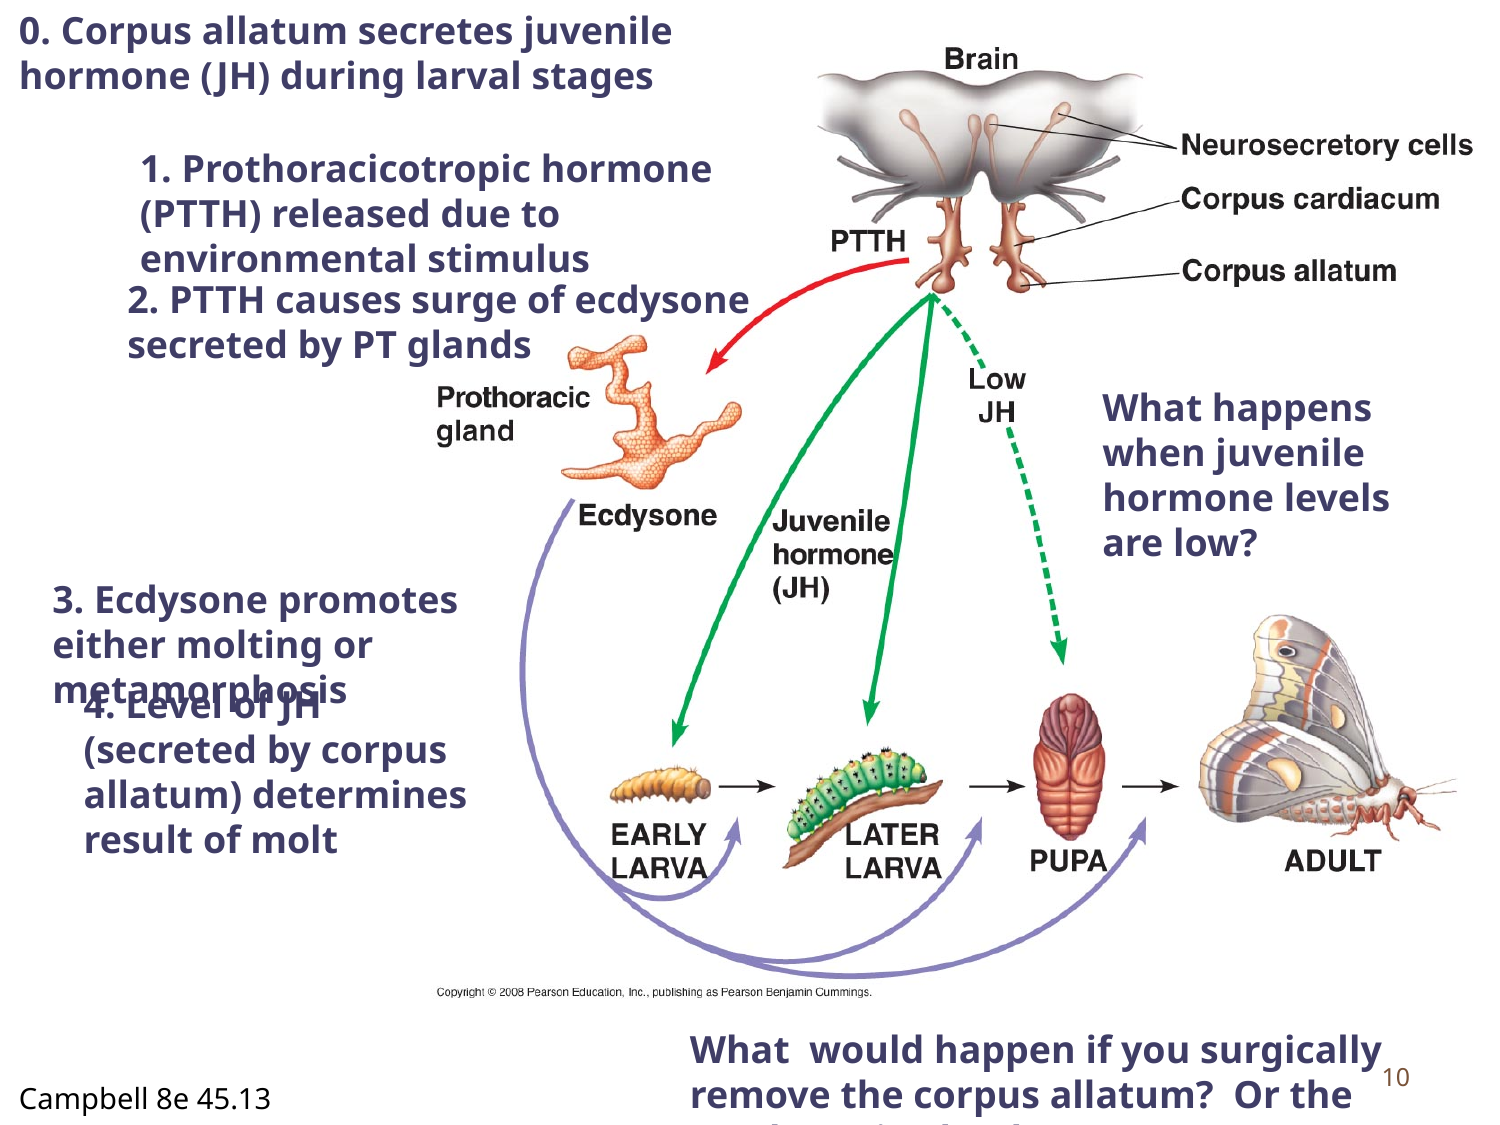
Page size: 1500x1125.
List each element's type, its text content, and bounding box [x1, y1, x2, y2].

picture [431, 37, 1478, 1006]
text_box Campbell 8e 45.13 [4, 1072, 555, 1123]
text_box 3. Ecdysone promotes either molting or metamorphosis [37, 568, 421, 719]
text_box 4. Level of JH (secreted by corpus allatum) determines result of molt [68, 673, 421, 869]
slide_number 10 [1074, 1024, 1425, 1103]
text_box What would happen if you surgically remove the corpus allatum? Or the prothoracic gland? [675, 1018, 1475, 1125]
text_box 0. Corpus allatum secretes juvenile hormone (JH) during larval stages [4, 0, 717, 105]
text_box 1. Prothoracicotropic hormone (PTTH) released due to environmental stimulus [125, 137, 421, 268]
text_box 2. PTTH causes surge of ecdysone secreted by PT glands [112, 268, 421, 374]
